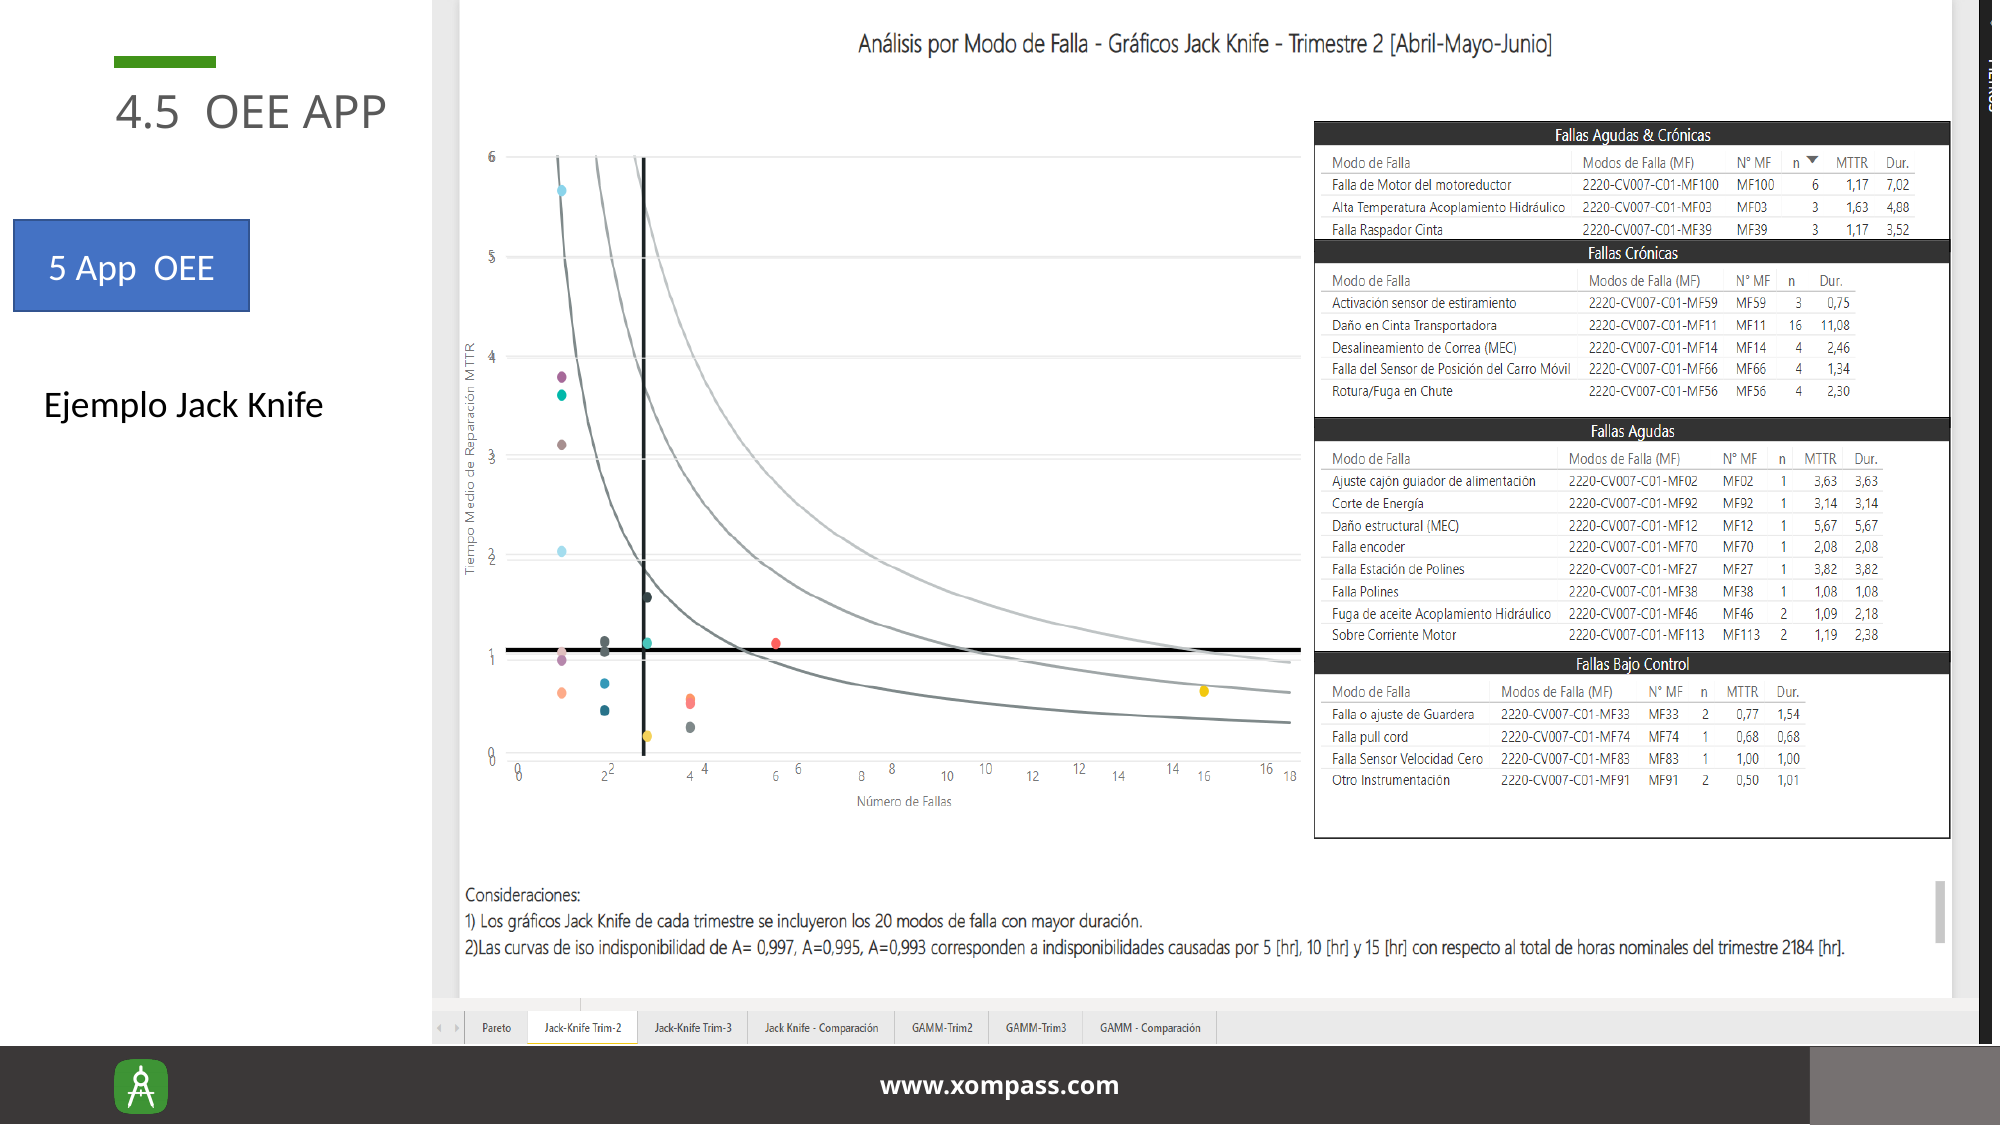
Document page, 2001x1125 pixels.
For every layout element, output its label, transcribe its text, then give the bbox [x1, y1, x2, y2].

text_box 5 App OEE [13, 219, 250, 312]
picture [432, 0, 1992, 1044]
text_box 4.5 OEE APP [100, 81, 432, 158]
picture [114, 1059, 168, 1114]
text_box Ejemplo Jack Knife [28, 372, 339, 433]
